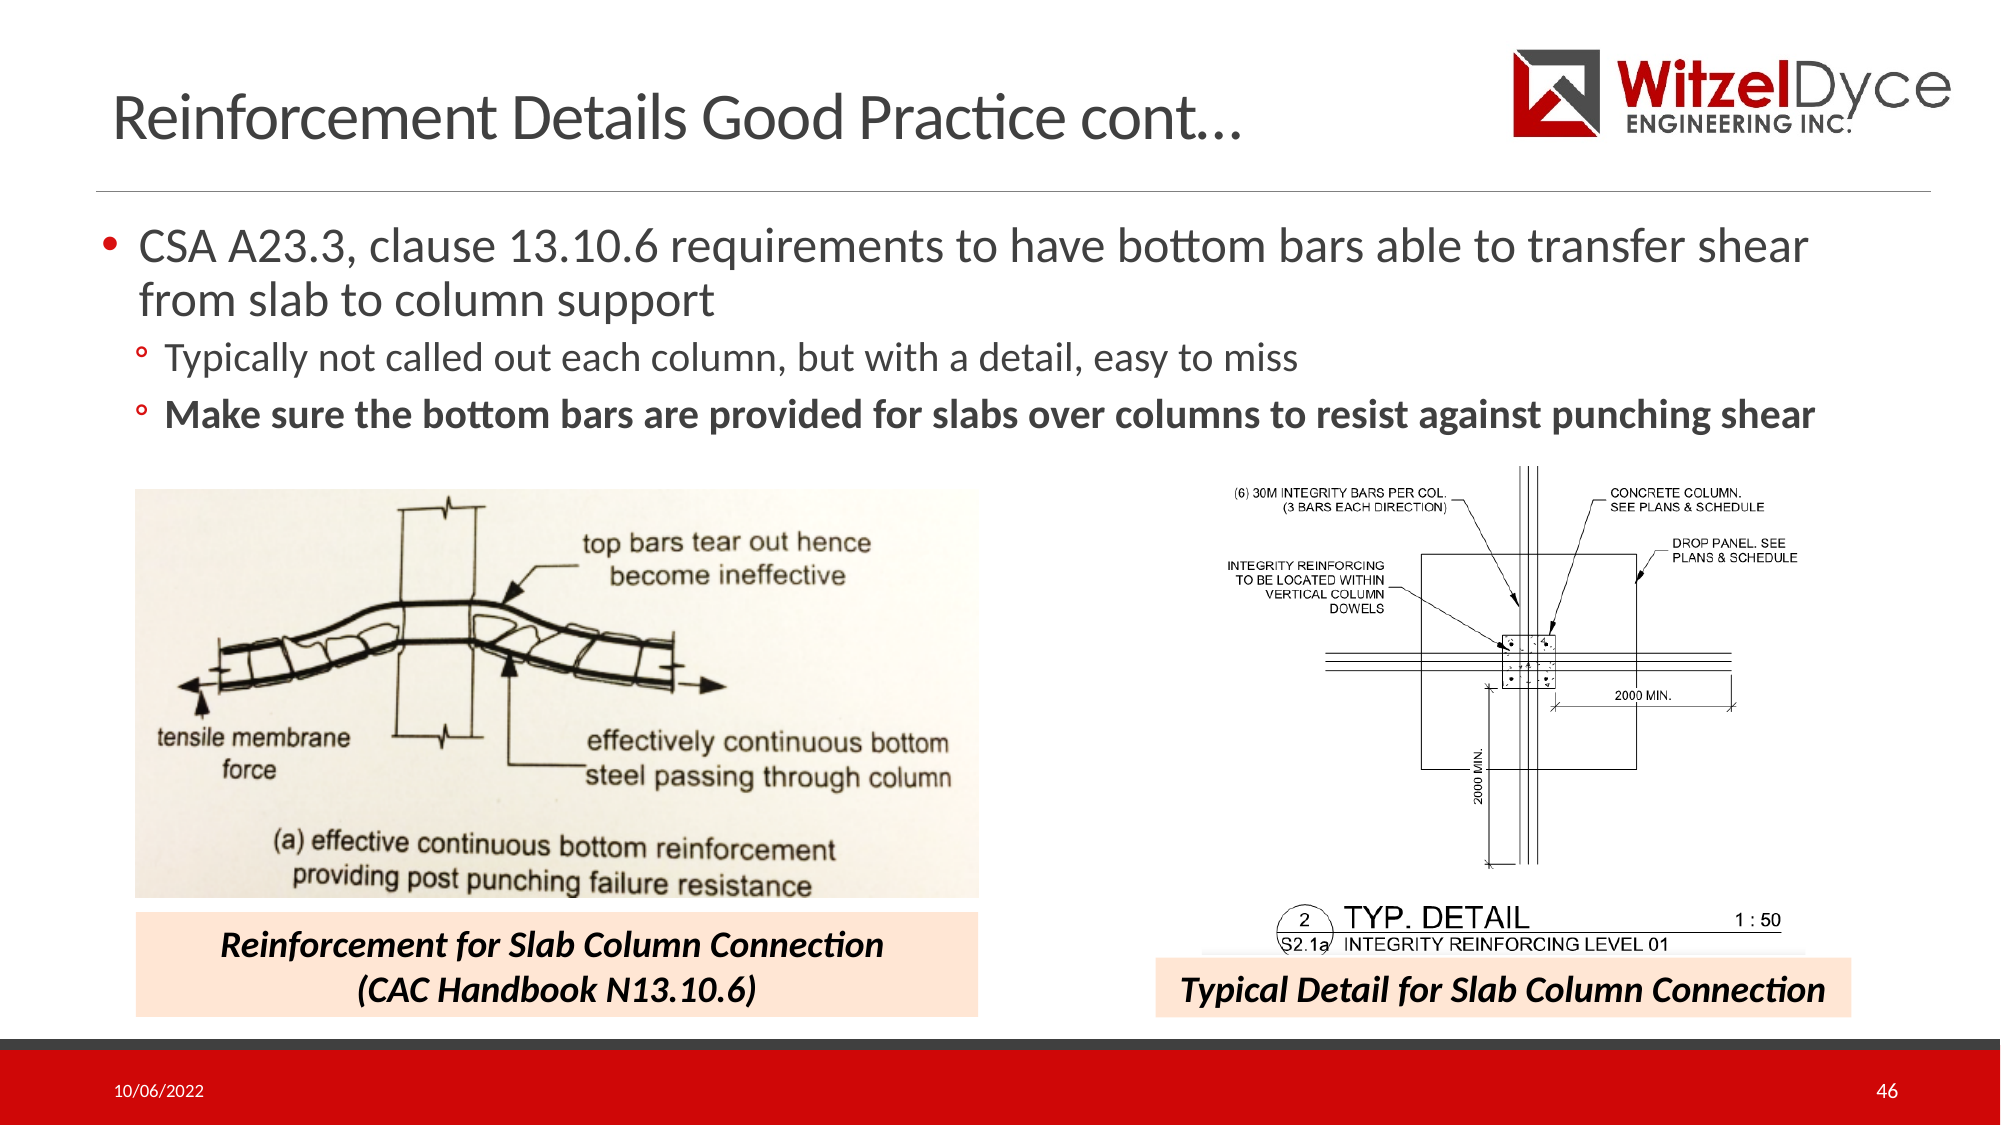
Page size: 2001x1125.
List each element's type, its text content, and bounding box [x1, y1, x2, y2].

picture [1506, 41, 1957, 145]
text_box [1154, 466, 1853, 1019]
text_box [135, 489, 979, 1019]
title Reinforcement Details Good Practice cont… [97, 47, 1913, 192]
list CSA A23.3, clause 13.10.6 requirements to have bottom bars able to transfer shear from slab to column support Typically not called out each column, but with a detail, easy to miss Make sure the bottom bars are provided for slabs over columns to resist against punching shear [86, 211, 1902, 1060]
